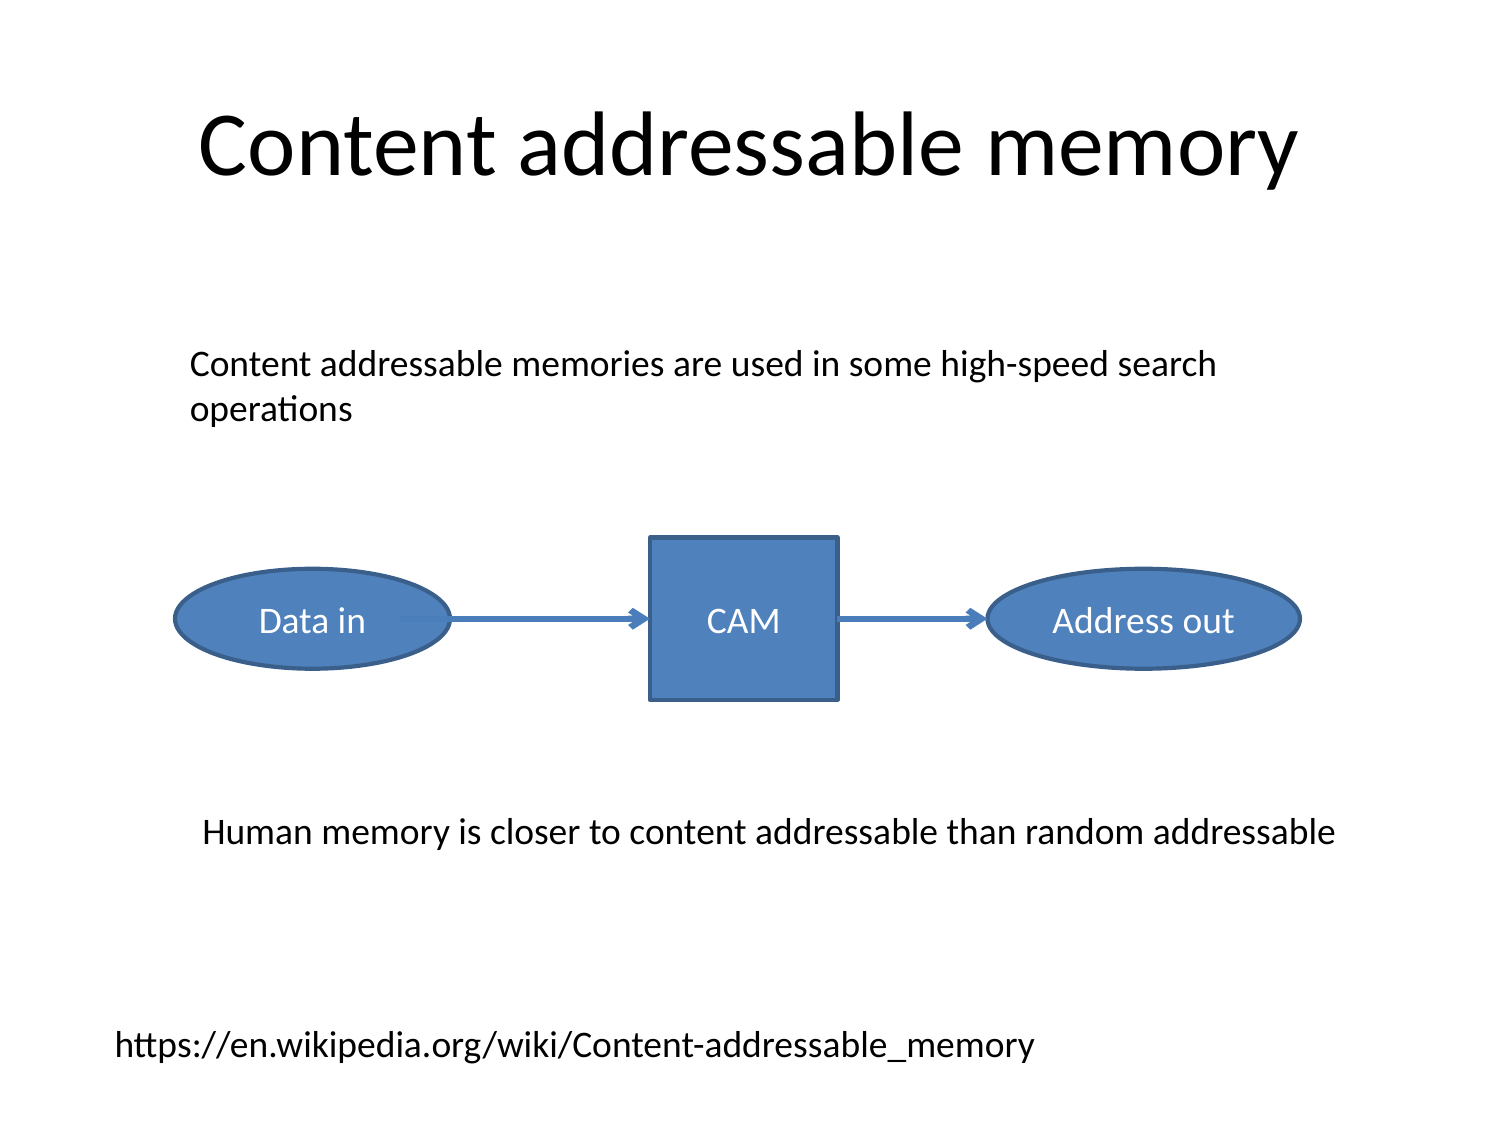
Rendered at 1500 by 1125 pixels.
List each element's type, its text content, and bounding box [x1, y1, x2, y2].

text_box Address out [985, 566, 1303, 671]
text_box Data in [172, 566, 452, 671]
text_box Human memory is closer to content addressable than random addressable [187, 799, 1388, 860]
text_box CAM [648, 535, 840, 702]
text_box https://en.wikipedia.org/wiki/Content-addressable_memory [99, 1012, 1375, 1073]
text_box Content addressable memories are used in some high-speed search operations [174, 331, 1263, 437]
title Content addressable memory [75, 45, 1425, 233]
